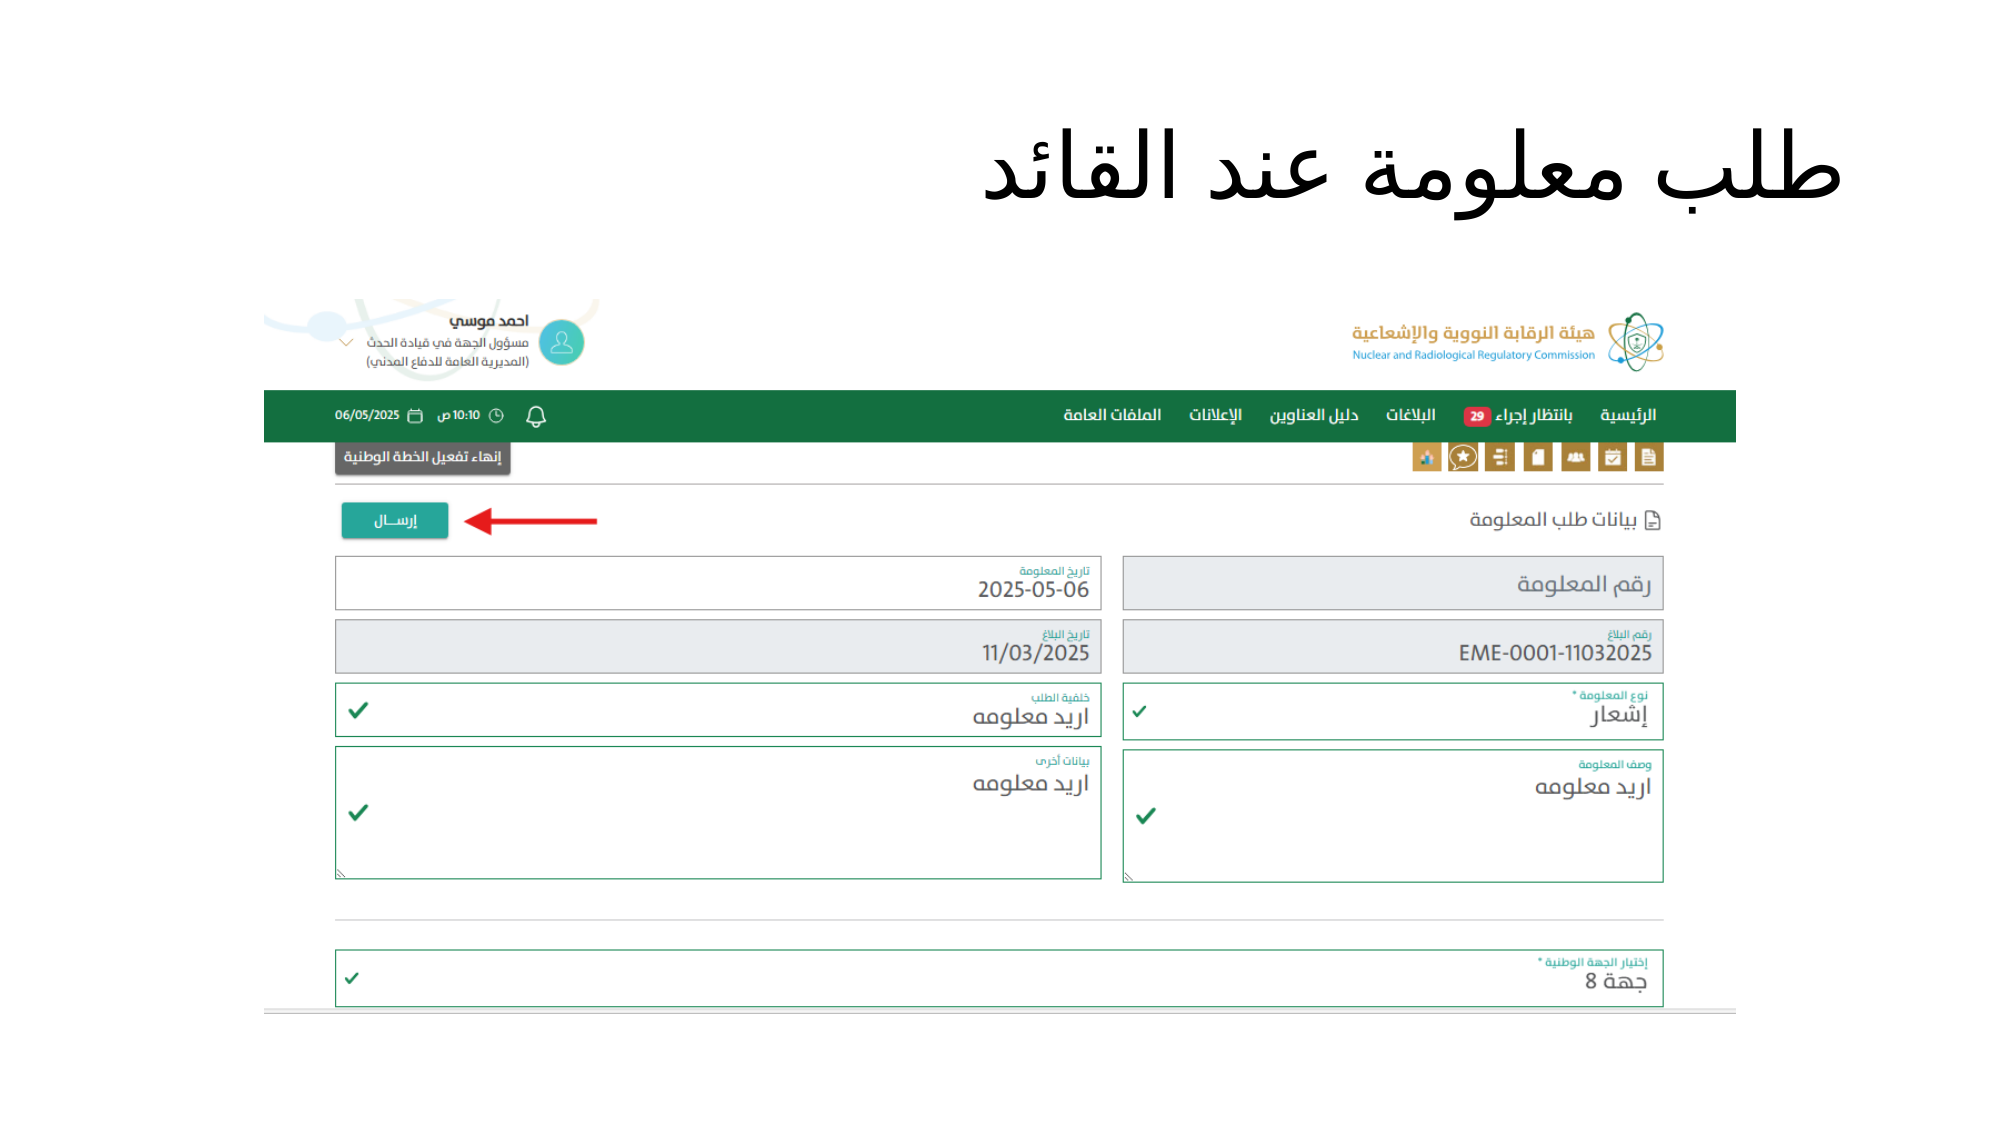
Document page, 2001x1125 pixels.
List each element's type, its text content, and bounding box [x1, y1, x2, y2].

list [264, 298, 1736, 1014]
title طلب معلومة عند القائد [137, 59, 1863, 278]
